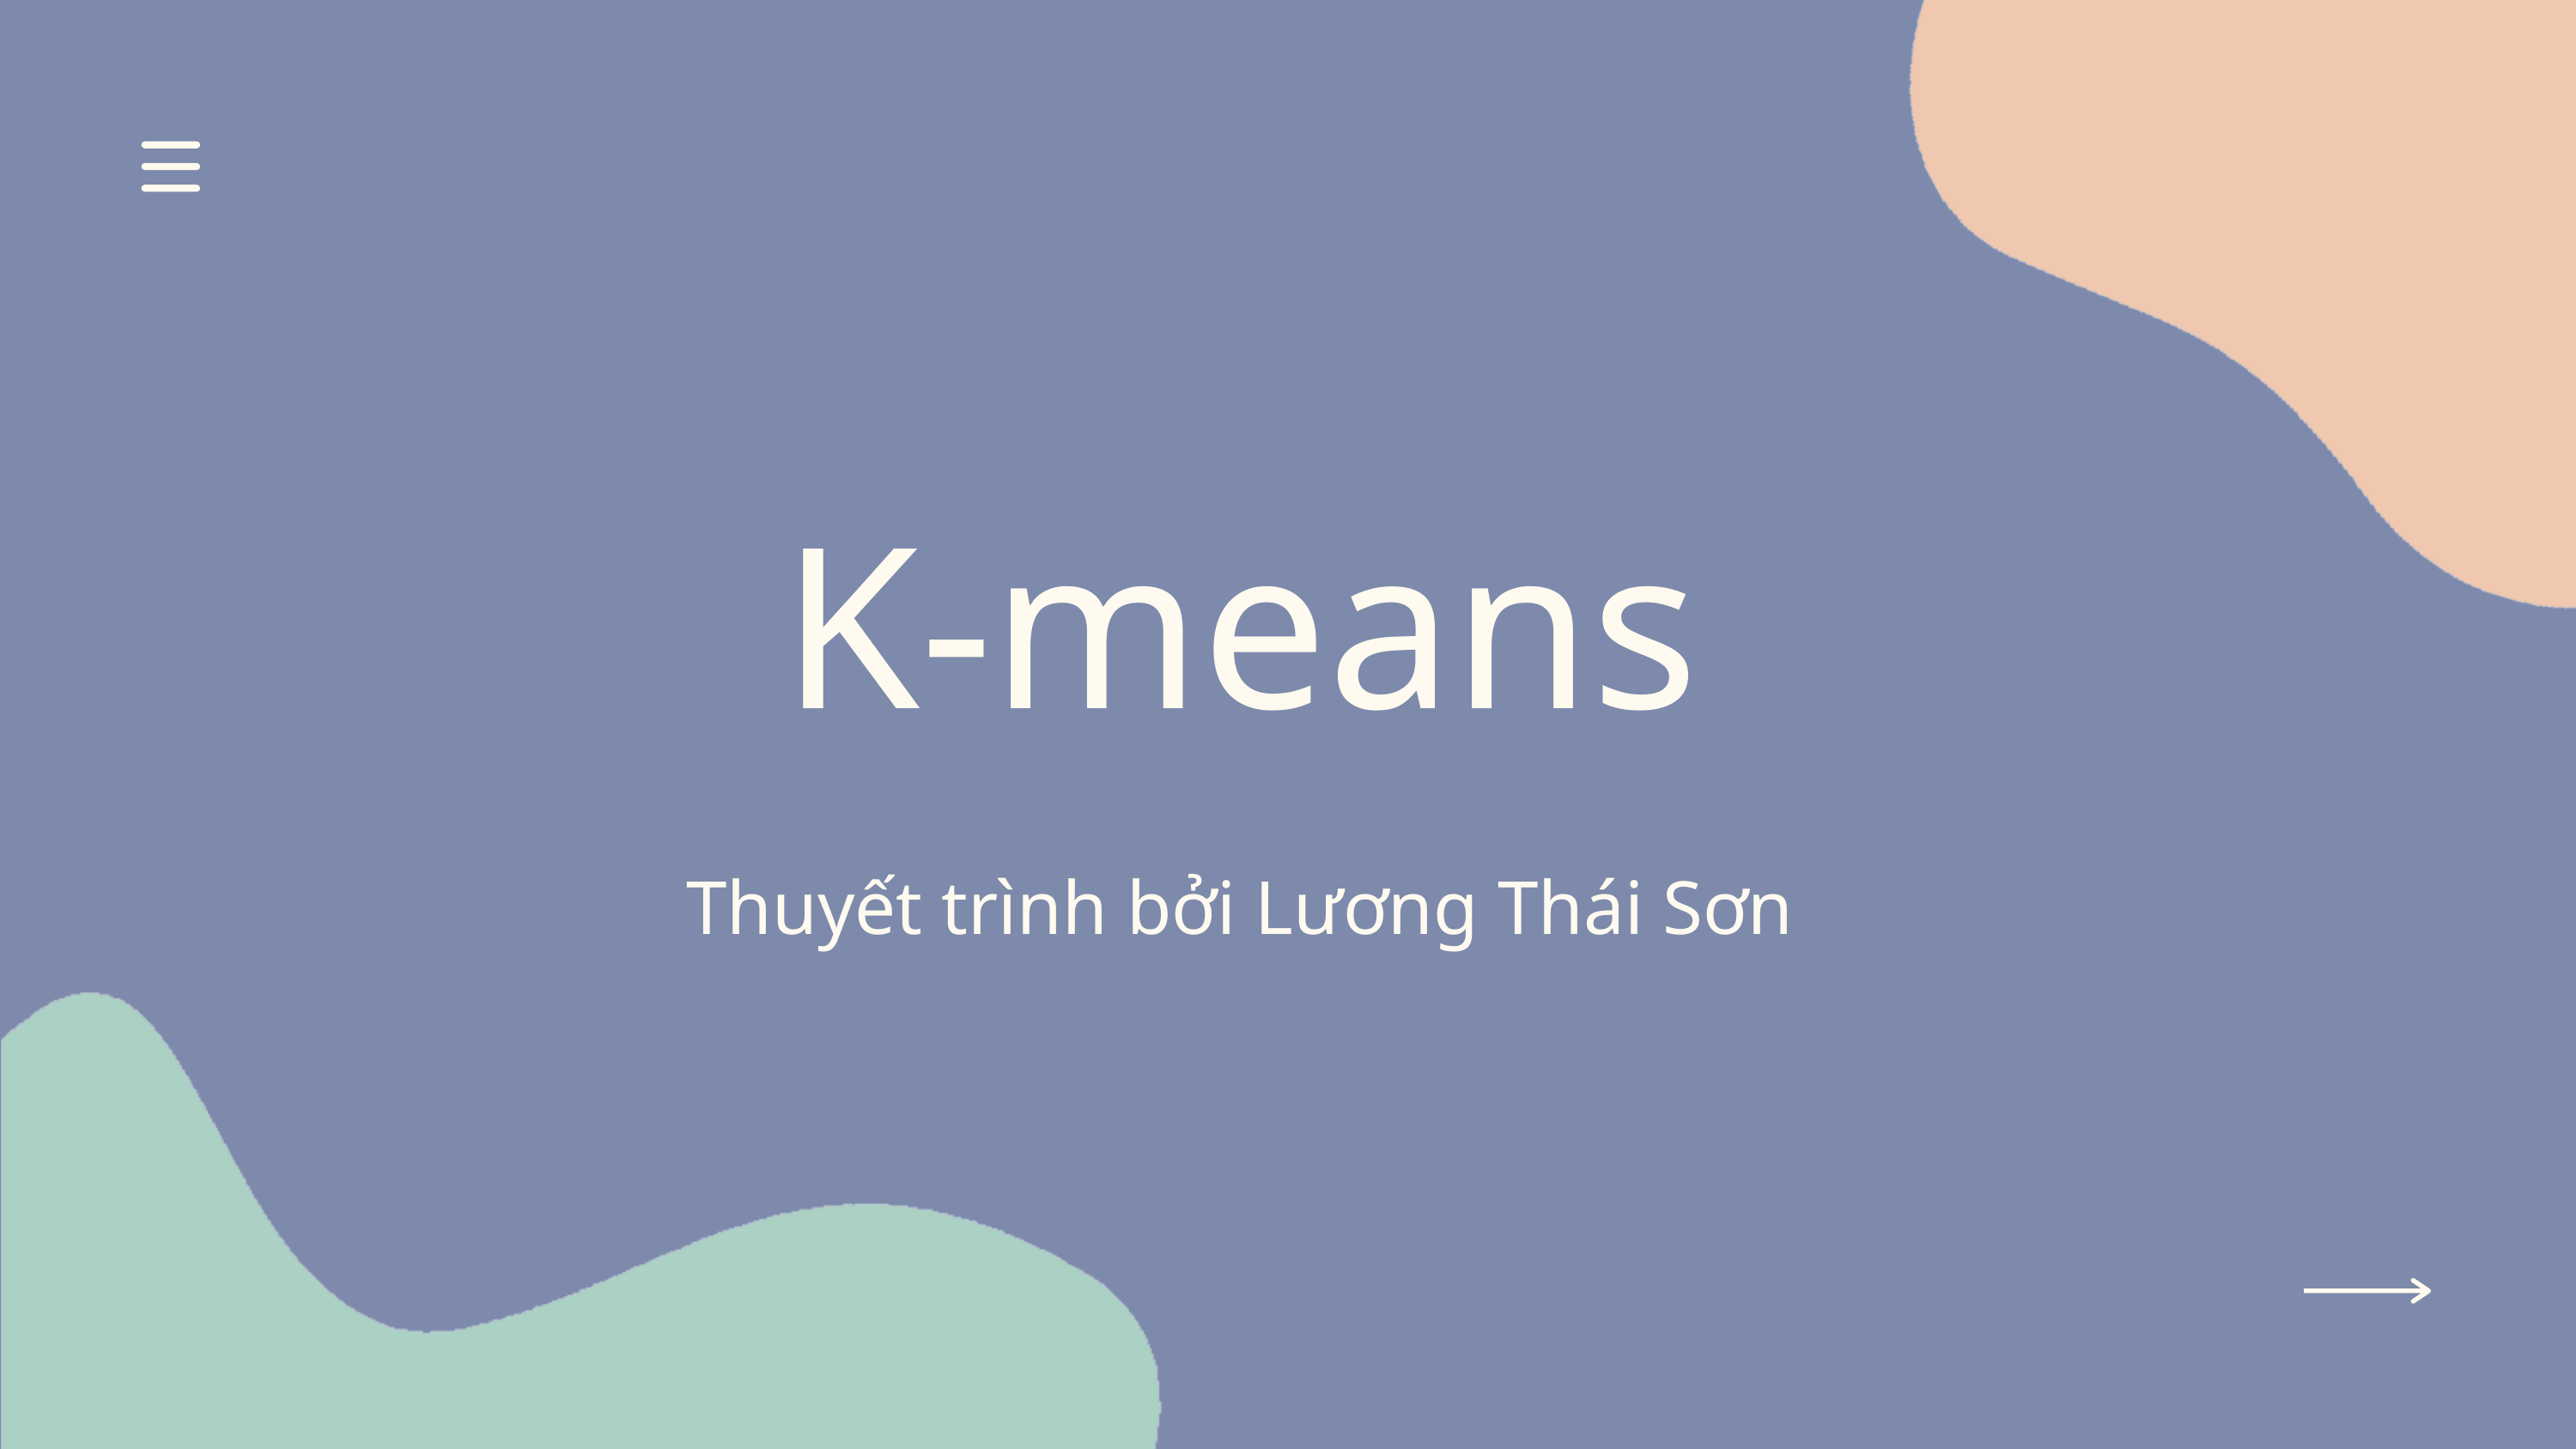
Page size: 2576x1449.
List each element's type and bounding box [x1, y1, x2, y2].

text_box [144, 349, 2336, 942]
text_box [144, 144, 197, 194]
picture [2, 587, 1188, 1449]
picture [1833, 0, 2576, 788]
text_box [2303, 1277, 2432, 1304]
